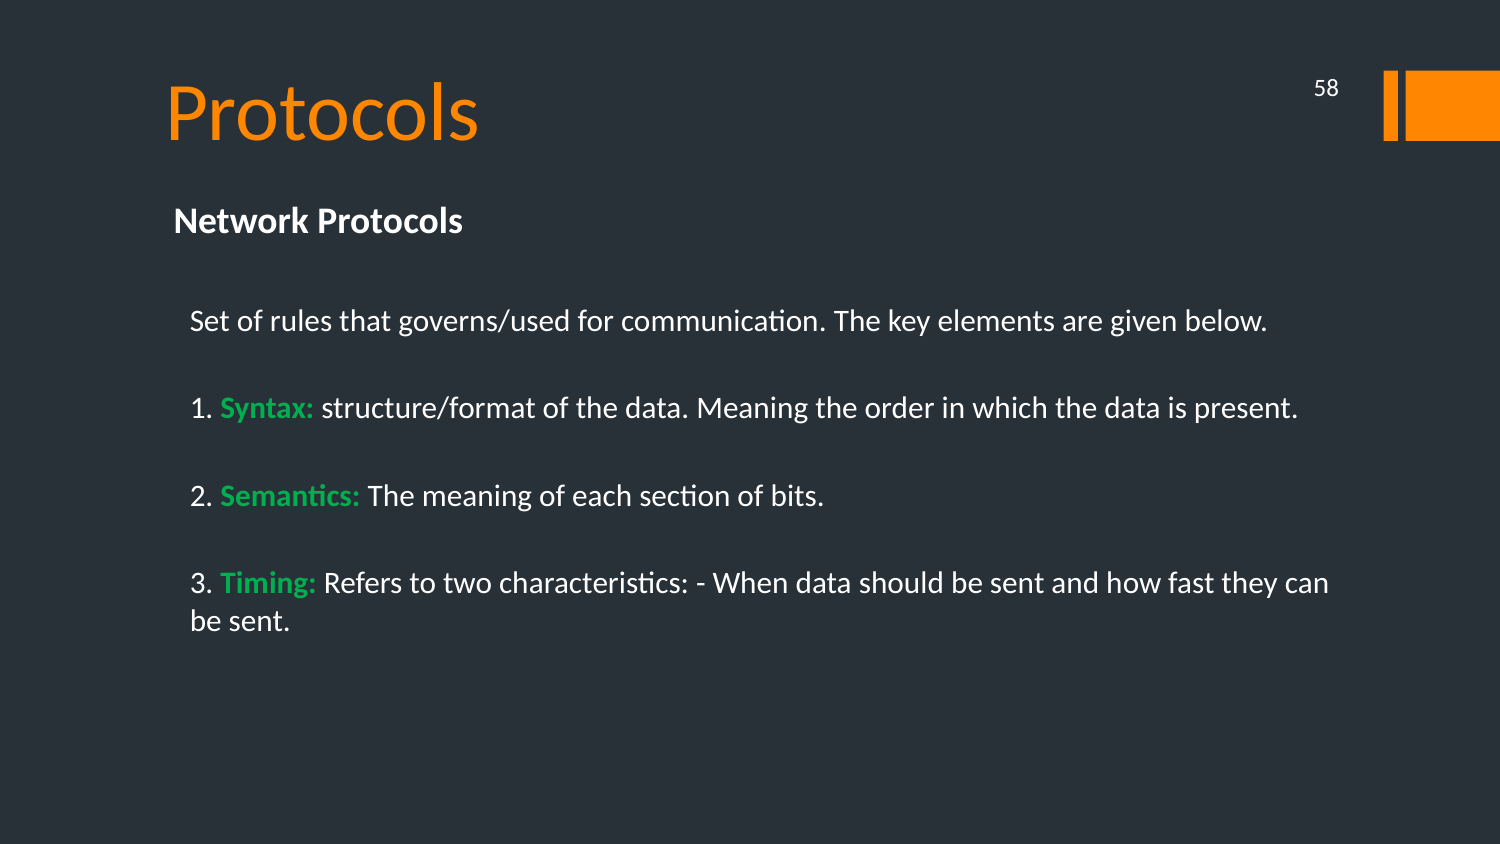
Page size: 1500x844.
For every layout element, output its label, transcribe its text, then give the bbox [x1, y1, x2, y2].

list Network Protocols Set of rules that governs/used for communication. The key elements are given below. 1. Syntax: structure/format of the data. Meaning the order in which the data is present. 2. Semantics: The meaning of each section of bits. 3. Timing: Refers to two characteristics: - When data should be sent and how fast they can be sent. [150, 188, 1350, 760]
title Protocols [150, 22, 1350, 165]
slide_number 58 [1199, 67, 1355, 105]
